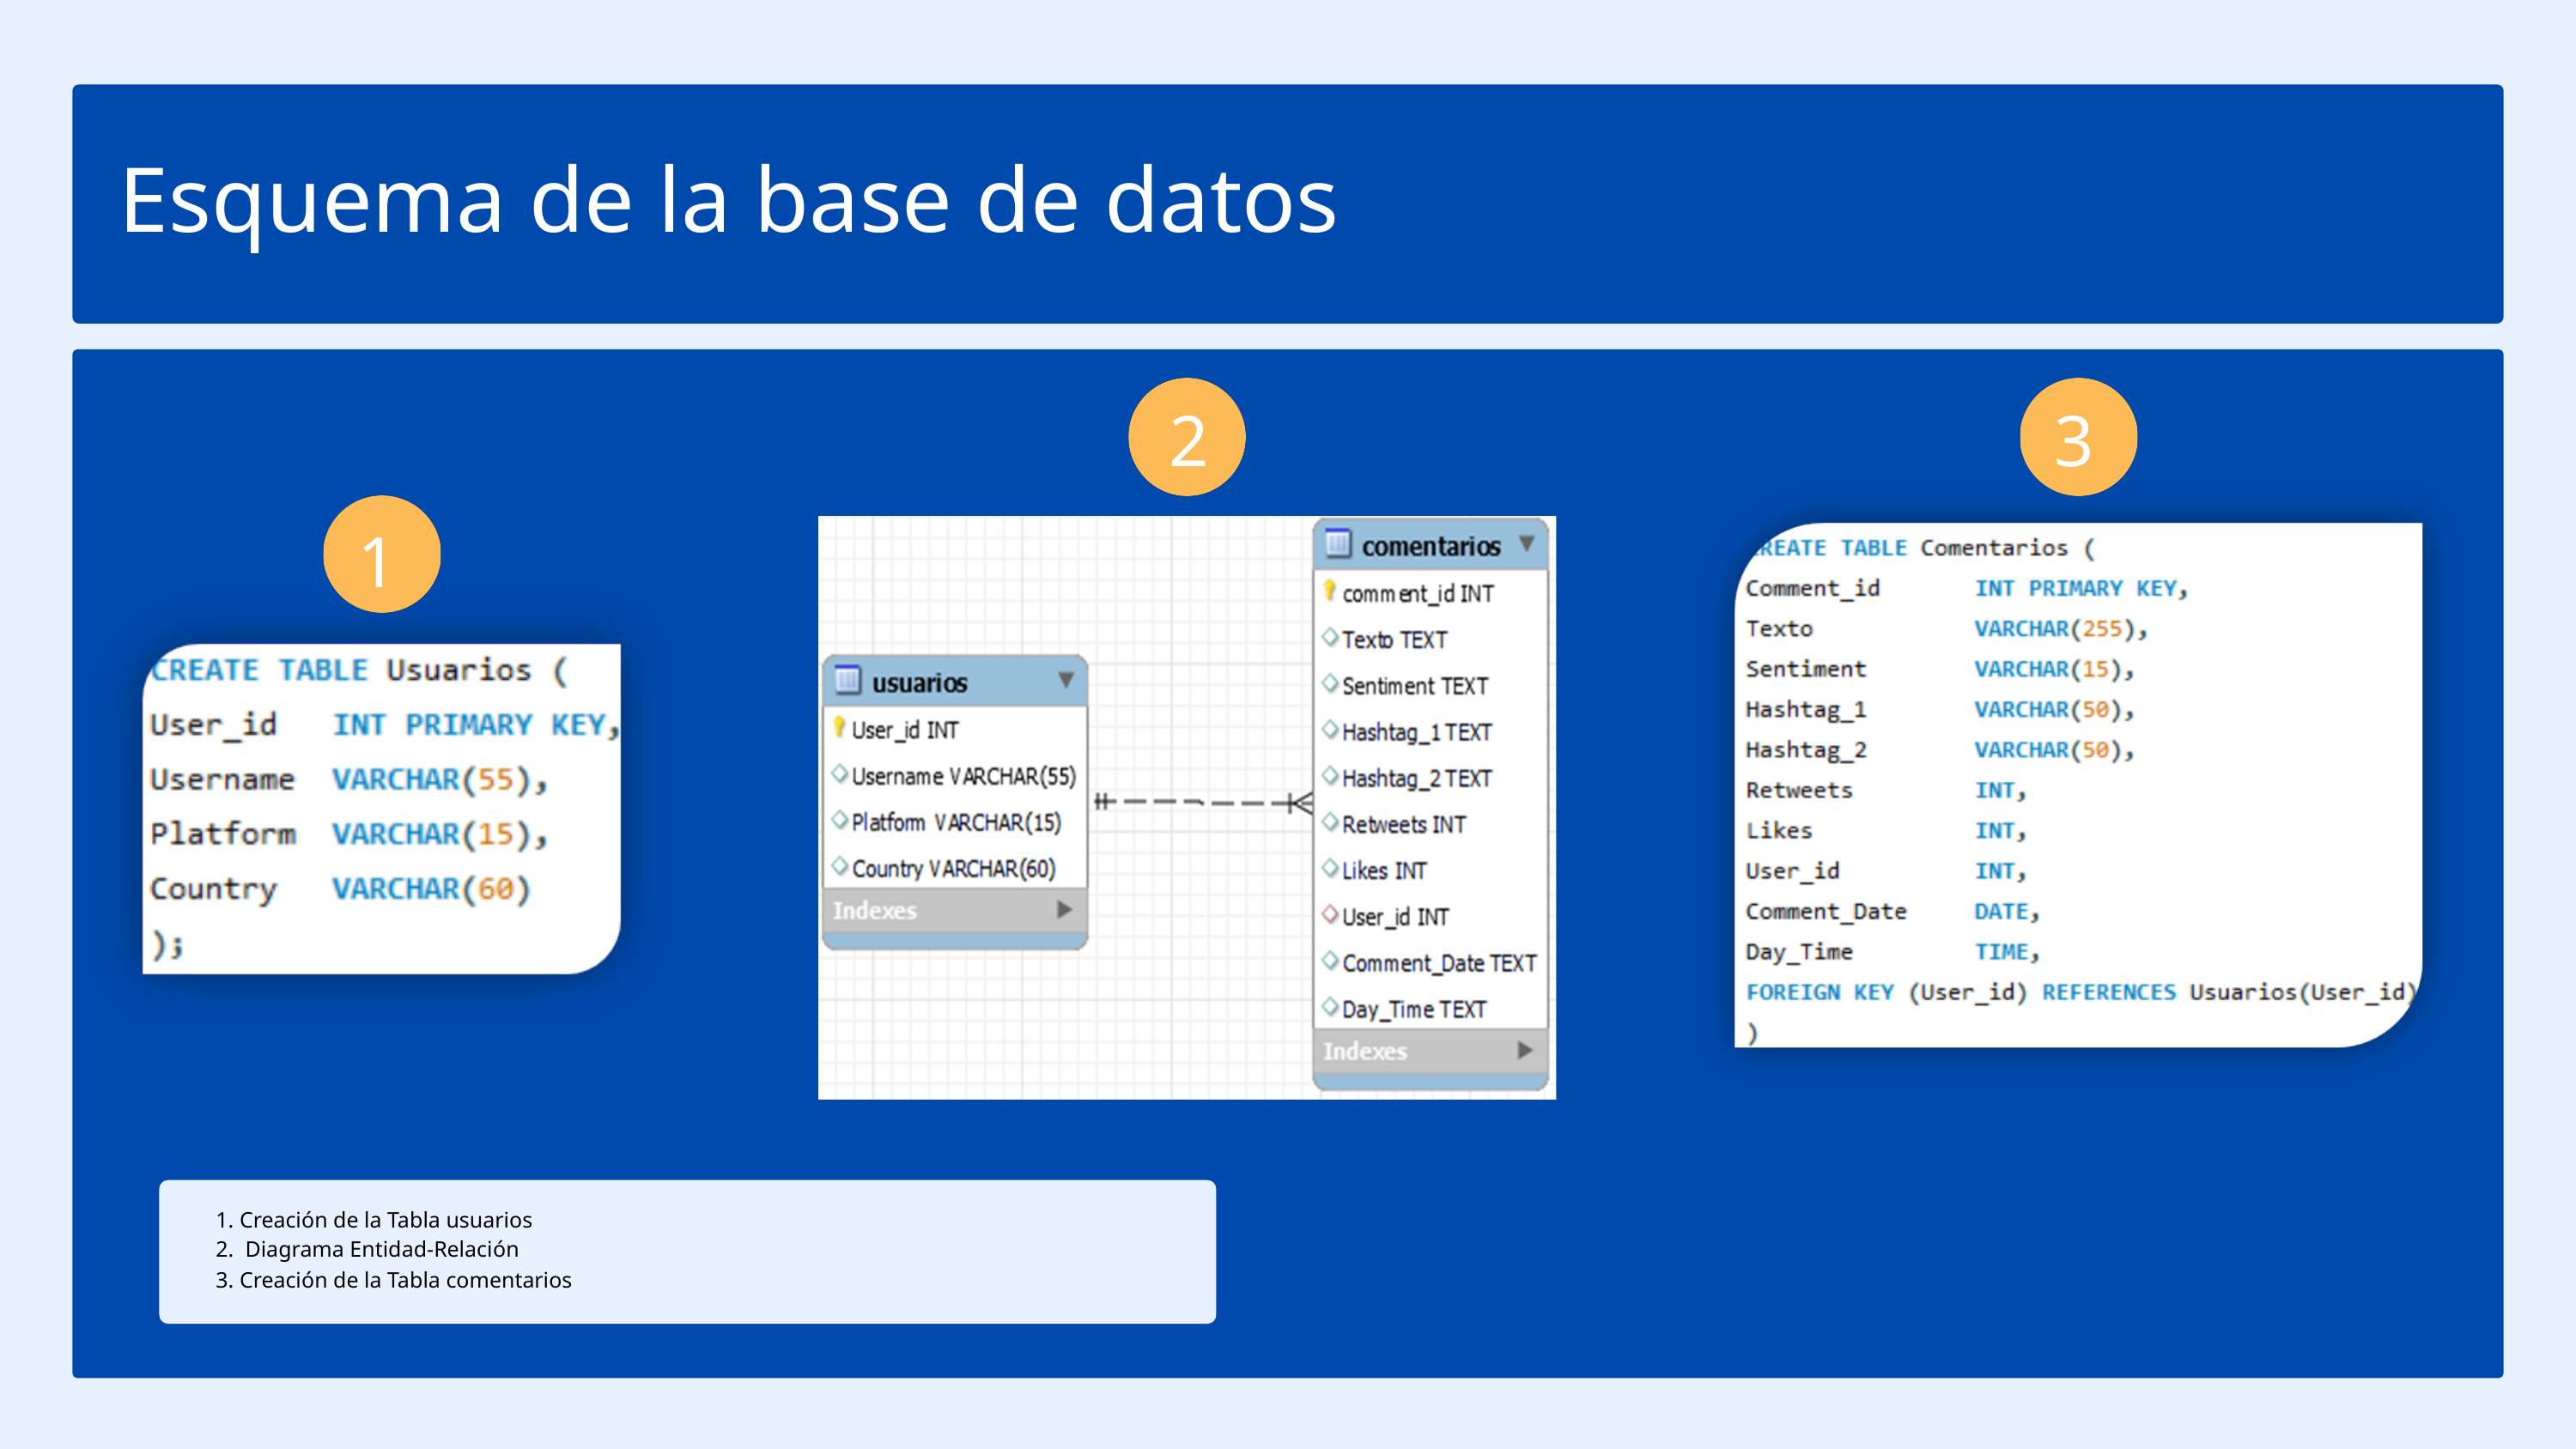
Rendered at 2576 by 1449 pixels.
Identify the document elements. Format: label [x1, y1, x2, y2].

text_box [72, 84, 2504, 324]
text_box [159, 1169, 1219, 1325]
text_box [72, 349, 2504, 1379]
